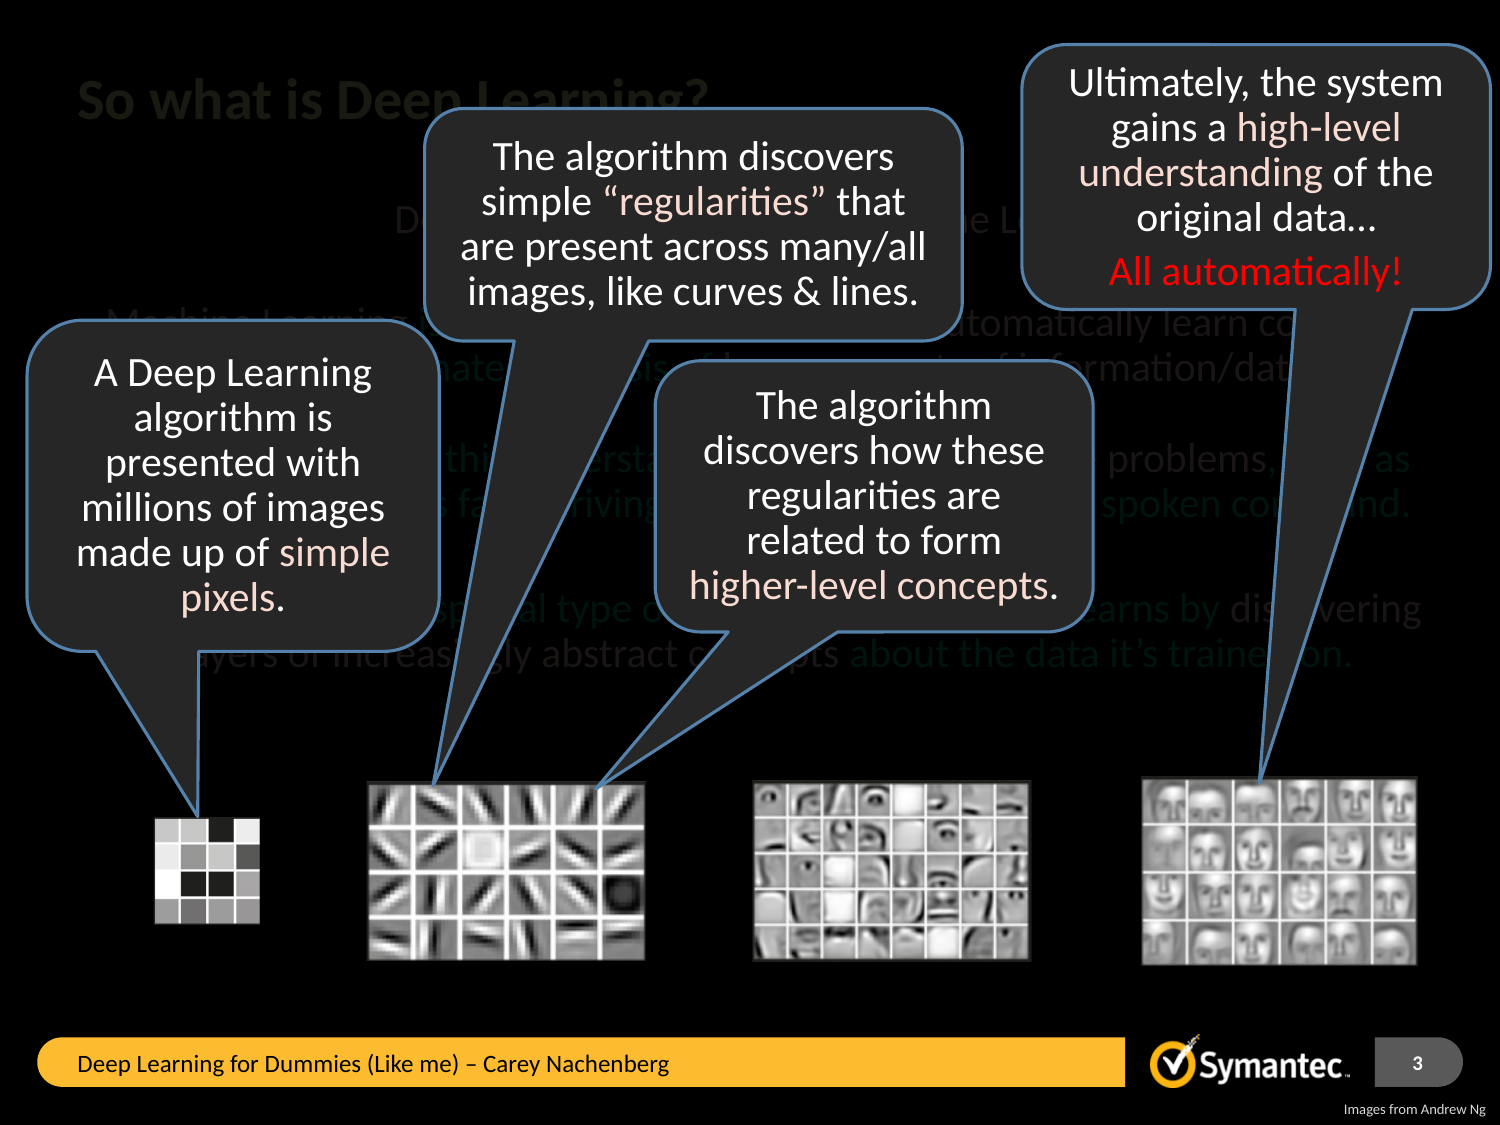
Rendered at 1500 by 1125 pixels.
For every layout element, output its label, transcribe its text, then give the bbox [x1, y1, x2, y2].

text_box [1280, 272, 1491, 723]
text_box Ultimately, the system gains a high-level understanding of the original data… All automatically! [1021, 44, 1491, 775]
title So what is Deep Learning? [62, 1, 1438, 58]
text_box The algorithm discovers simple “regularities” that are present across many/all images, like curves & lines. [424, 108, 963, 780]
picture [1140, 776, 1419, 966]
text_box The algorithm discovers how these regularities are related to form higher-level concepts. [603, 360, 1094, 780]
text_box A Deep Learning algorithm is presented with millions of images made up of simple pixels. [26, 320, 440, 815]
text_box Images from Andrew Ng [1328, 1094, 1500, 1125]
text_box [1479, 58, 1491, 82]
slide_number 3 [1402, 1049, 1428, 1075]
footer Deep Learning for Dummies (Like me) – Carey Nachenberg [62, 1042, 749, 1082]
picture [1150, 1034, 1350, 1088]
picture [366, 781, 646, 961]
text_box [39, 58, 1295, 723]
picture [153, 817, 261, 926]
picture [752, 780, 1032, 962]
